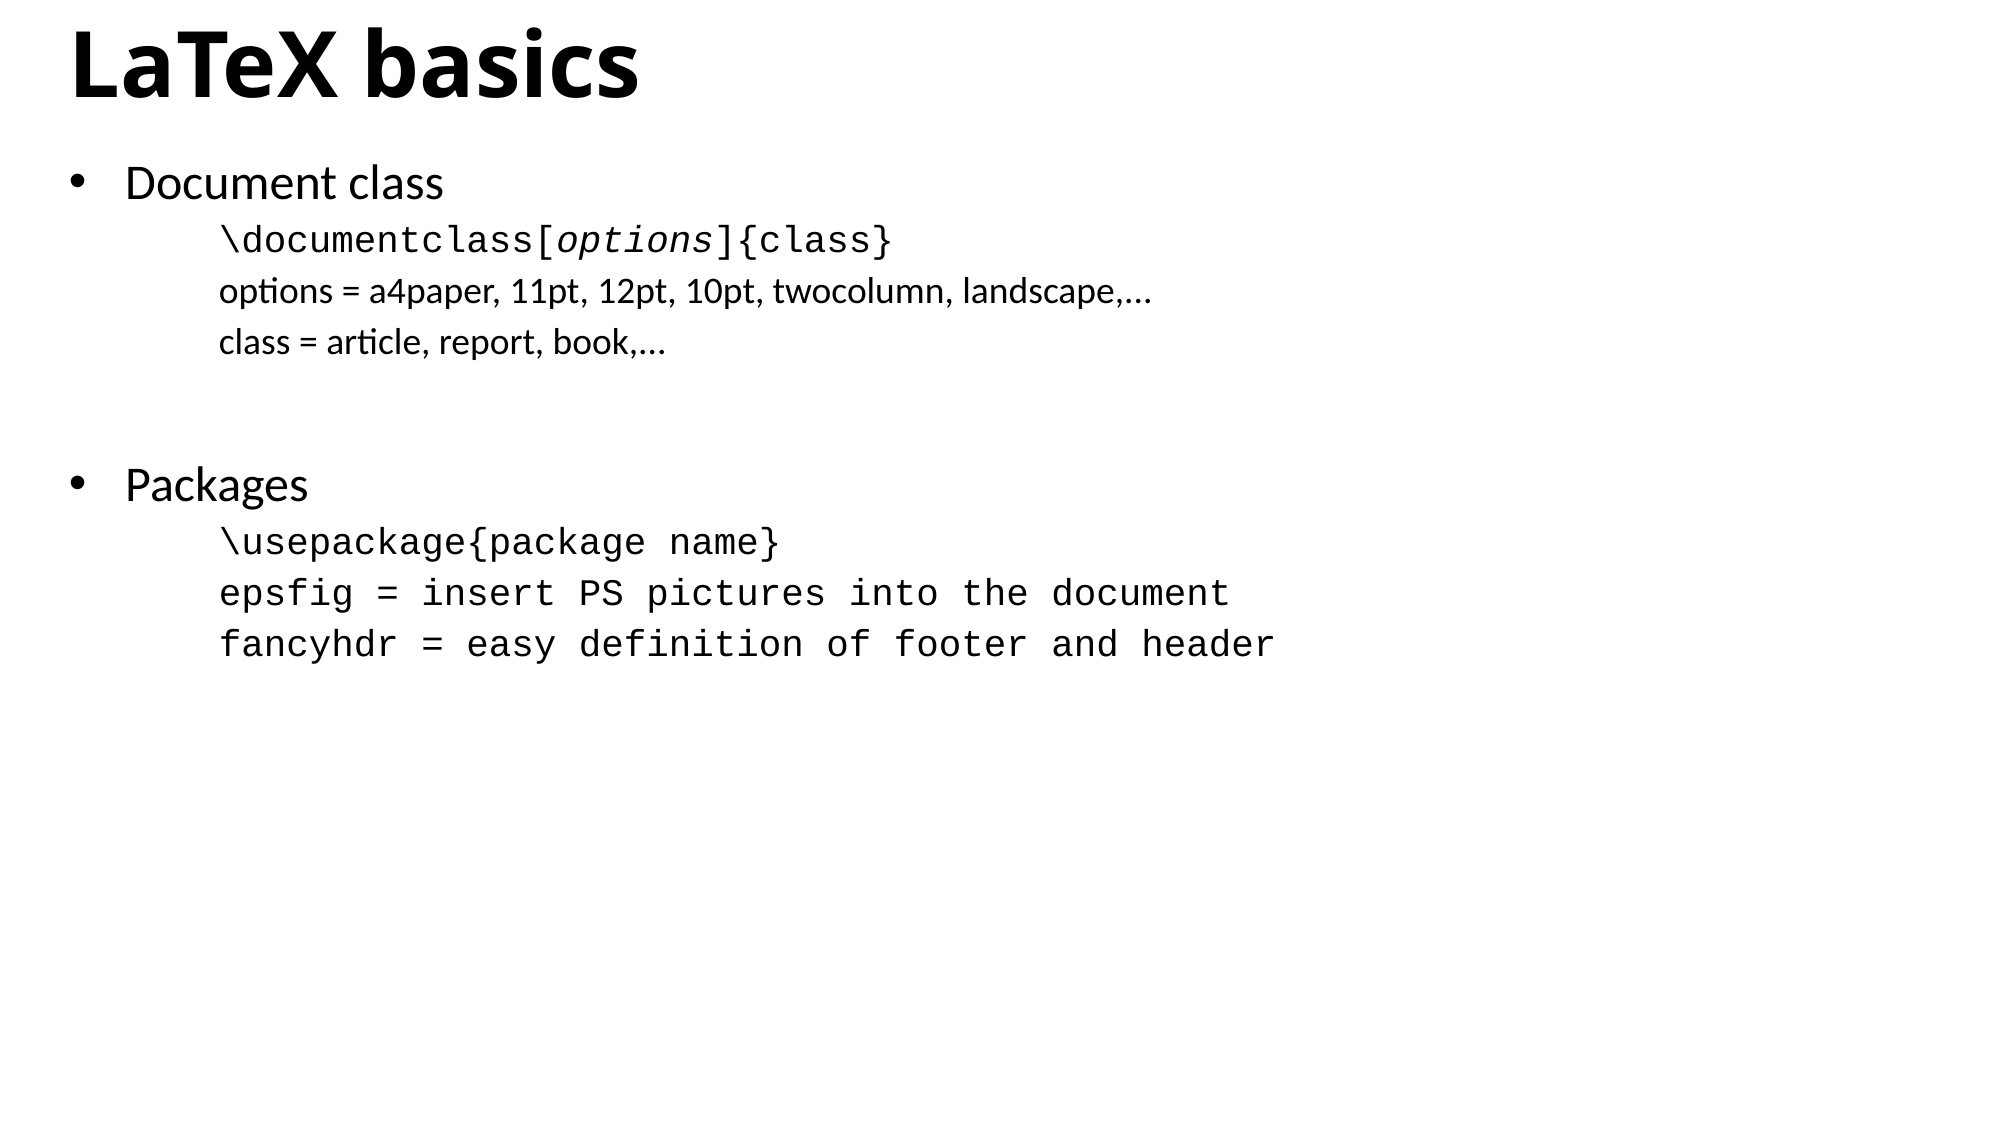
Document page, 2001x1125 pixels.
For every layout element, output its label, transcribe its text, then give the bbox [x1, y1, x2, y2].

subtitle Document class \documentclass[options]{class} options = a4paper, 11pt, 12pt, 10pt, twocolumn, landscape,... class = article, report, book,... Packages \usepackage{package name} epsfig = insert PS pictures into the document fancyhdr = easy definition of footer and header [53, 148, 1945, 914]
text_box LaTeX basics [53, 1, 1945, 125]
